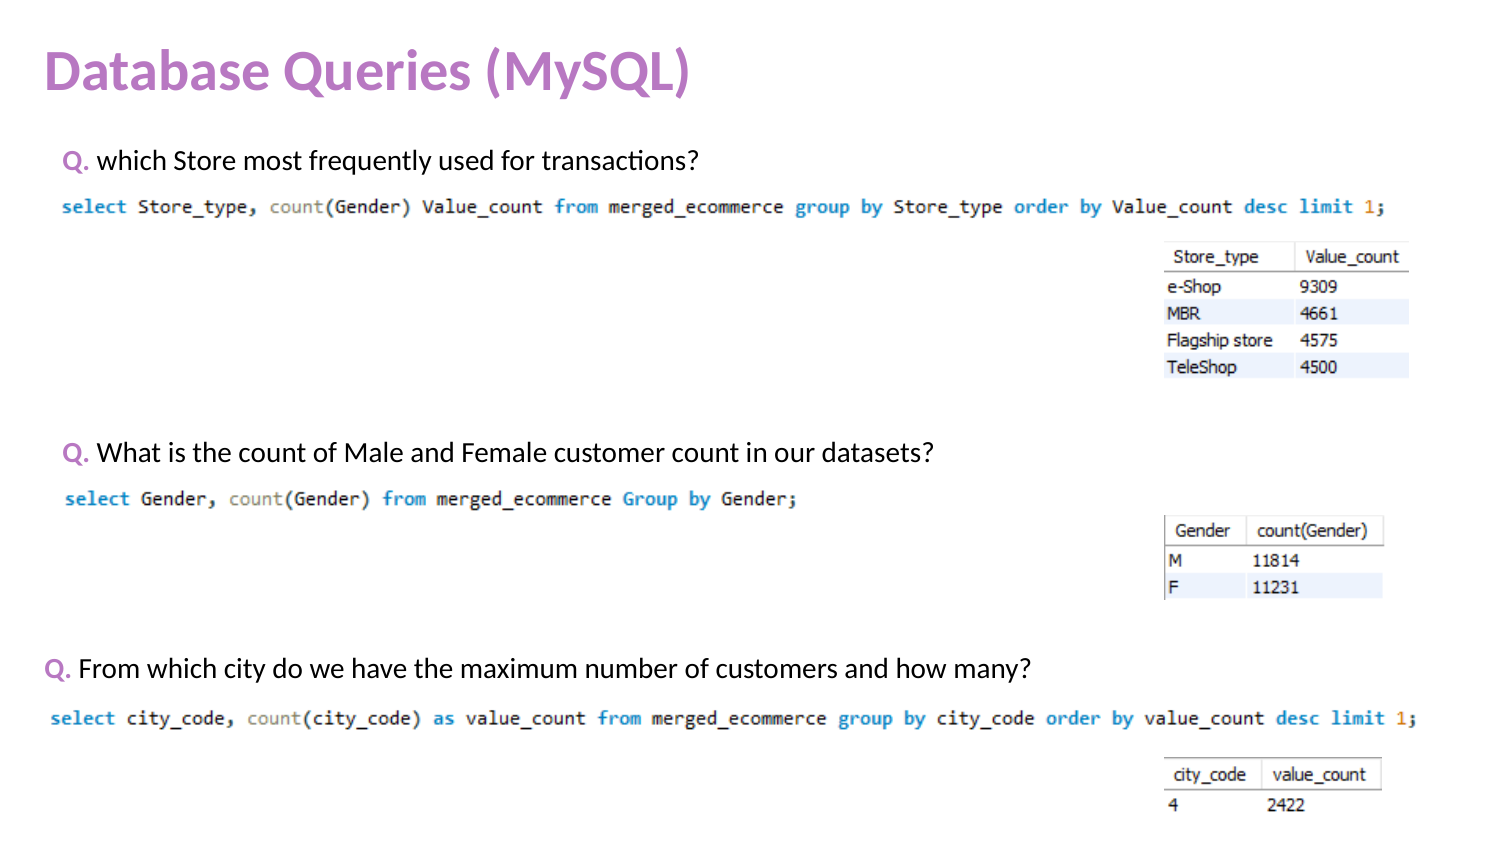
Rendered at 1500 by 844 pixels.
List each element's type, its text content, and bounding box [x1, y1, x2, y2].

picture [1164, 514, 1386, 600]
text_box Q. What is the count of Male and Female customer count in our datasets? [47, 426, 1183, 476]
picture [1164, 241, 1409, 383]
text_box Database Queries (MySQL) [29, 24, 780, 110]
text_box Q. From which city do we have the maximum number of customers and how many? [29, 642, 1165, 693]
picture [60, 481, 804, 517]
picture [60, 190, 1399, 226]
picture [47, 701, 1424, 737]
text_box Q. which Store most frequently used for transactions? [47, 134, 967, 184]
picture [1164, 757, 1383, 818]
